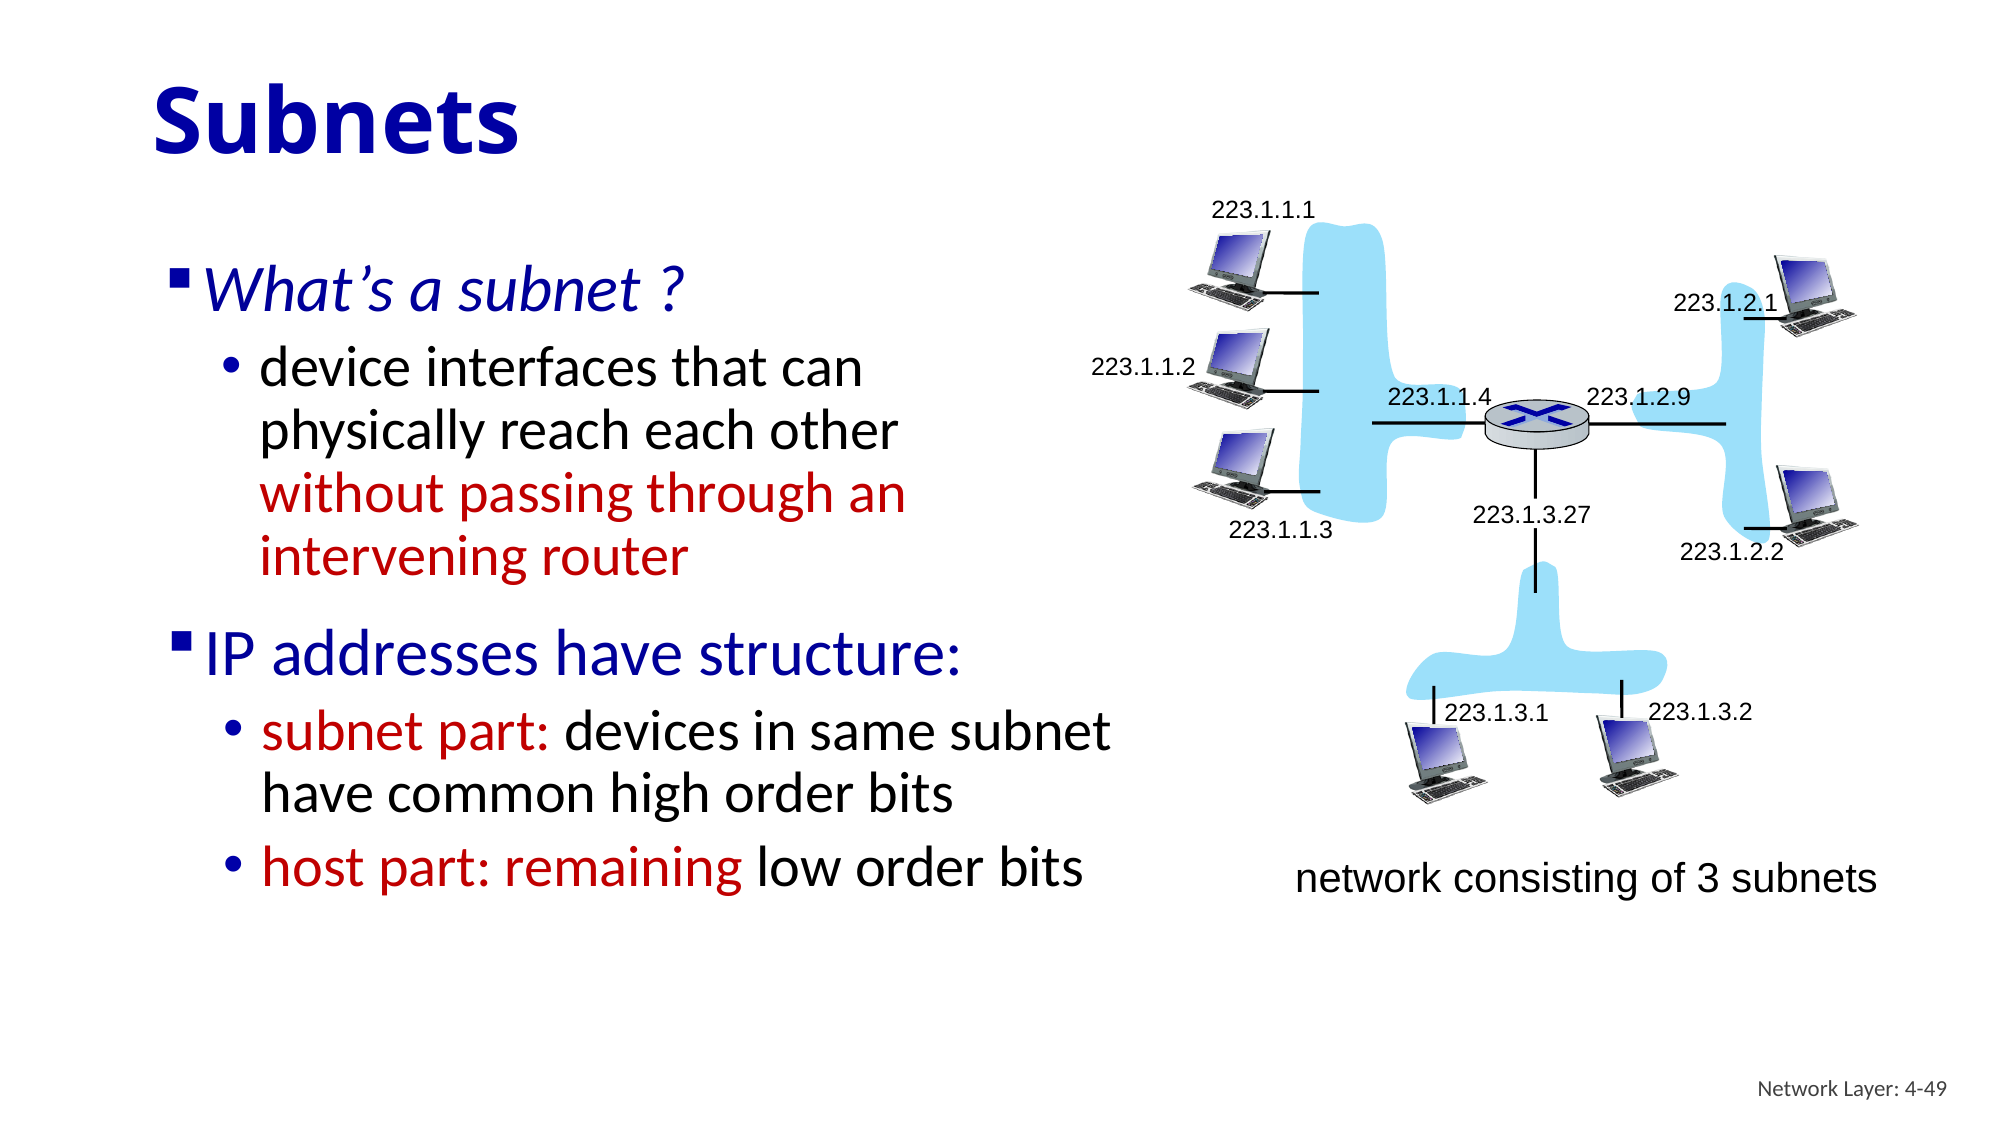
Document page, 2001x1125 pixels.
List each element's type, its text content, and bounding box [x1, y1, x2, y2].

text_box [1636, 325, 1768, 528]
text_box 223.1.2.9 [1571, 373, 1707, 419]
text_box [1406, 561, 1668, 700]
text_box 223.1.1.4 [1372, 373, 1508, 418]
text_box [1298, 223, 1466, 523]
text_box Network Layer: 4-49 [1512, 1056, 1963, 1117]
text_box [1593, 711, 1700, 804]
text_box 223.1.3.2 [1633, 688, 1768, 733]
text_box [1457, 491, 1607, 537]
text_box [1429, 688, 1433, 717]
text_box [1773, 461, 1880, 554]
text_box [1771, 251, 1877, 344]
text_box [1167, 225, 1273, 318]
text_box 223.1.1.3 [1213, 506, 1349, 552]
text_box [1075, 343, 1161, 389]
text_box 223.1.2.2 [1665, 528, 1800, 573]
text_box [1402, 718, 1509, 811]
text_box network consisting of 3 subnets [1280, 843, 1893, 908]
text_box Subnets [137, 50, 1863, 198]
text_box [1166, 324, 1273, 417]
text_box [1171, 424, 1277, 517]
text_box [1484, 399, 1590, 450]
text_box 223.1.1.1 [1196, 185, 1331, 231]
text_box 223.1.3.1 [1435, 688, 1565, 734]
text_box What’s a subnet ? device interfaces that can physically reach each other without passing through an intervening router [149, 246, 1053, 610]
text_box IP addresses have structure: subnet part: devices in same subnet have common high order bits host part: remaining low order bits [151, 609, 1144, 1048]
text_box 223.1.2.1 [1658, 279, 1766, 325]
